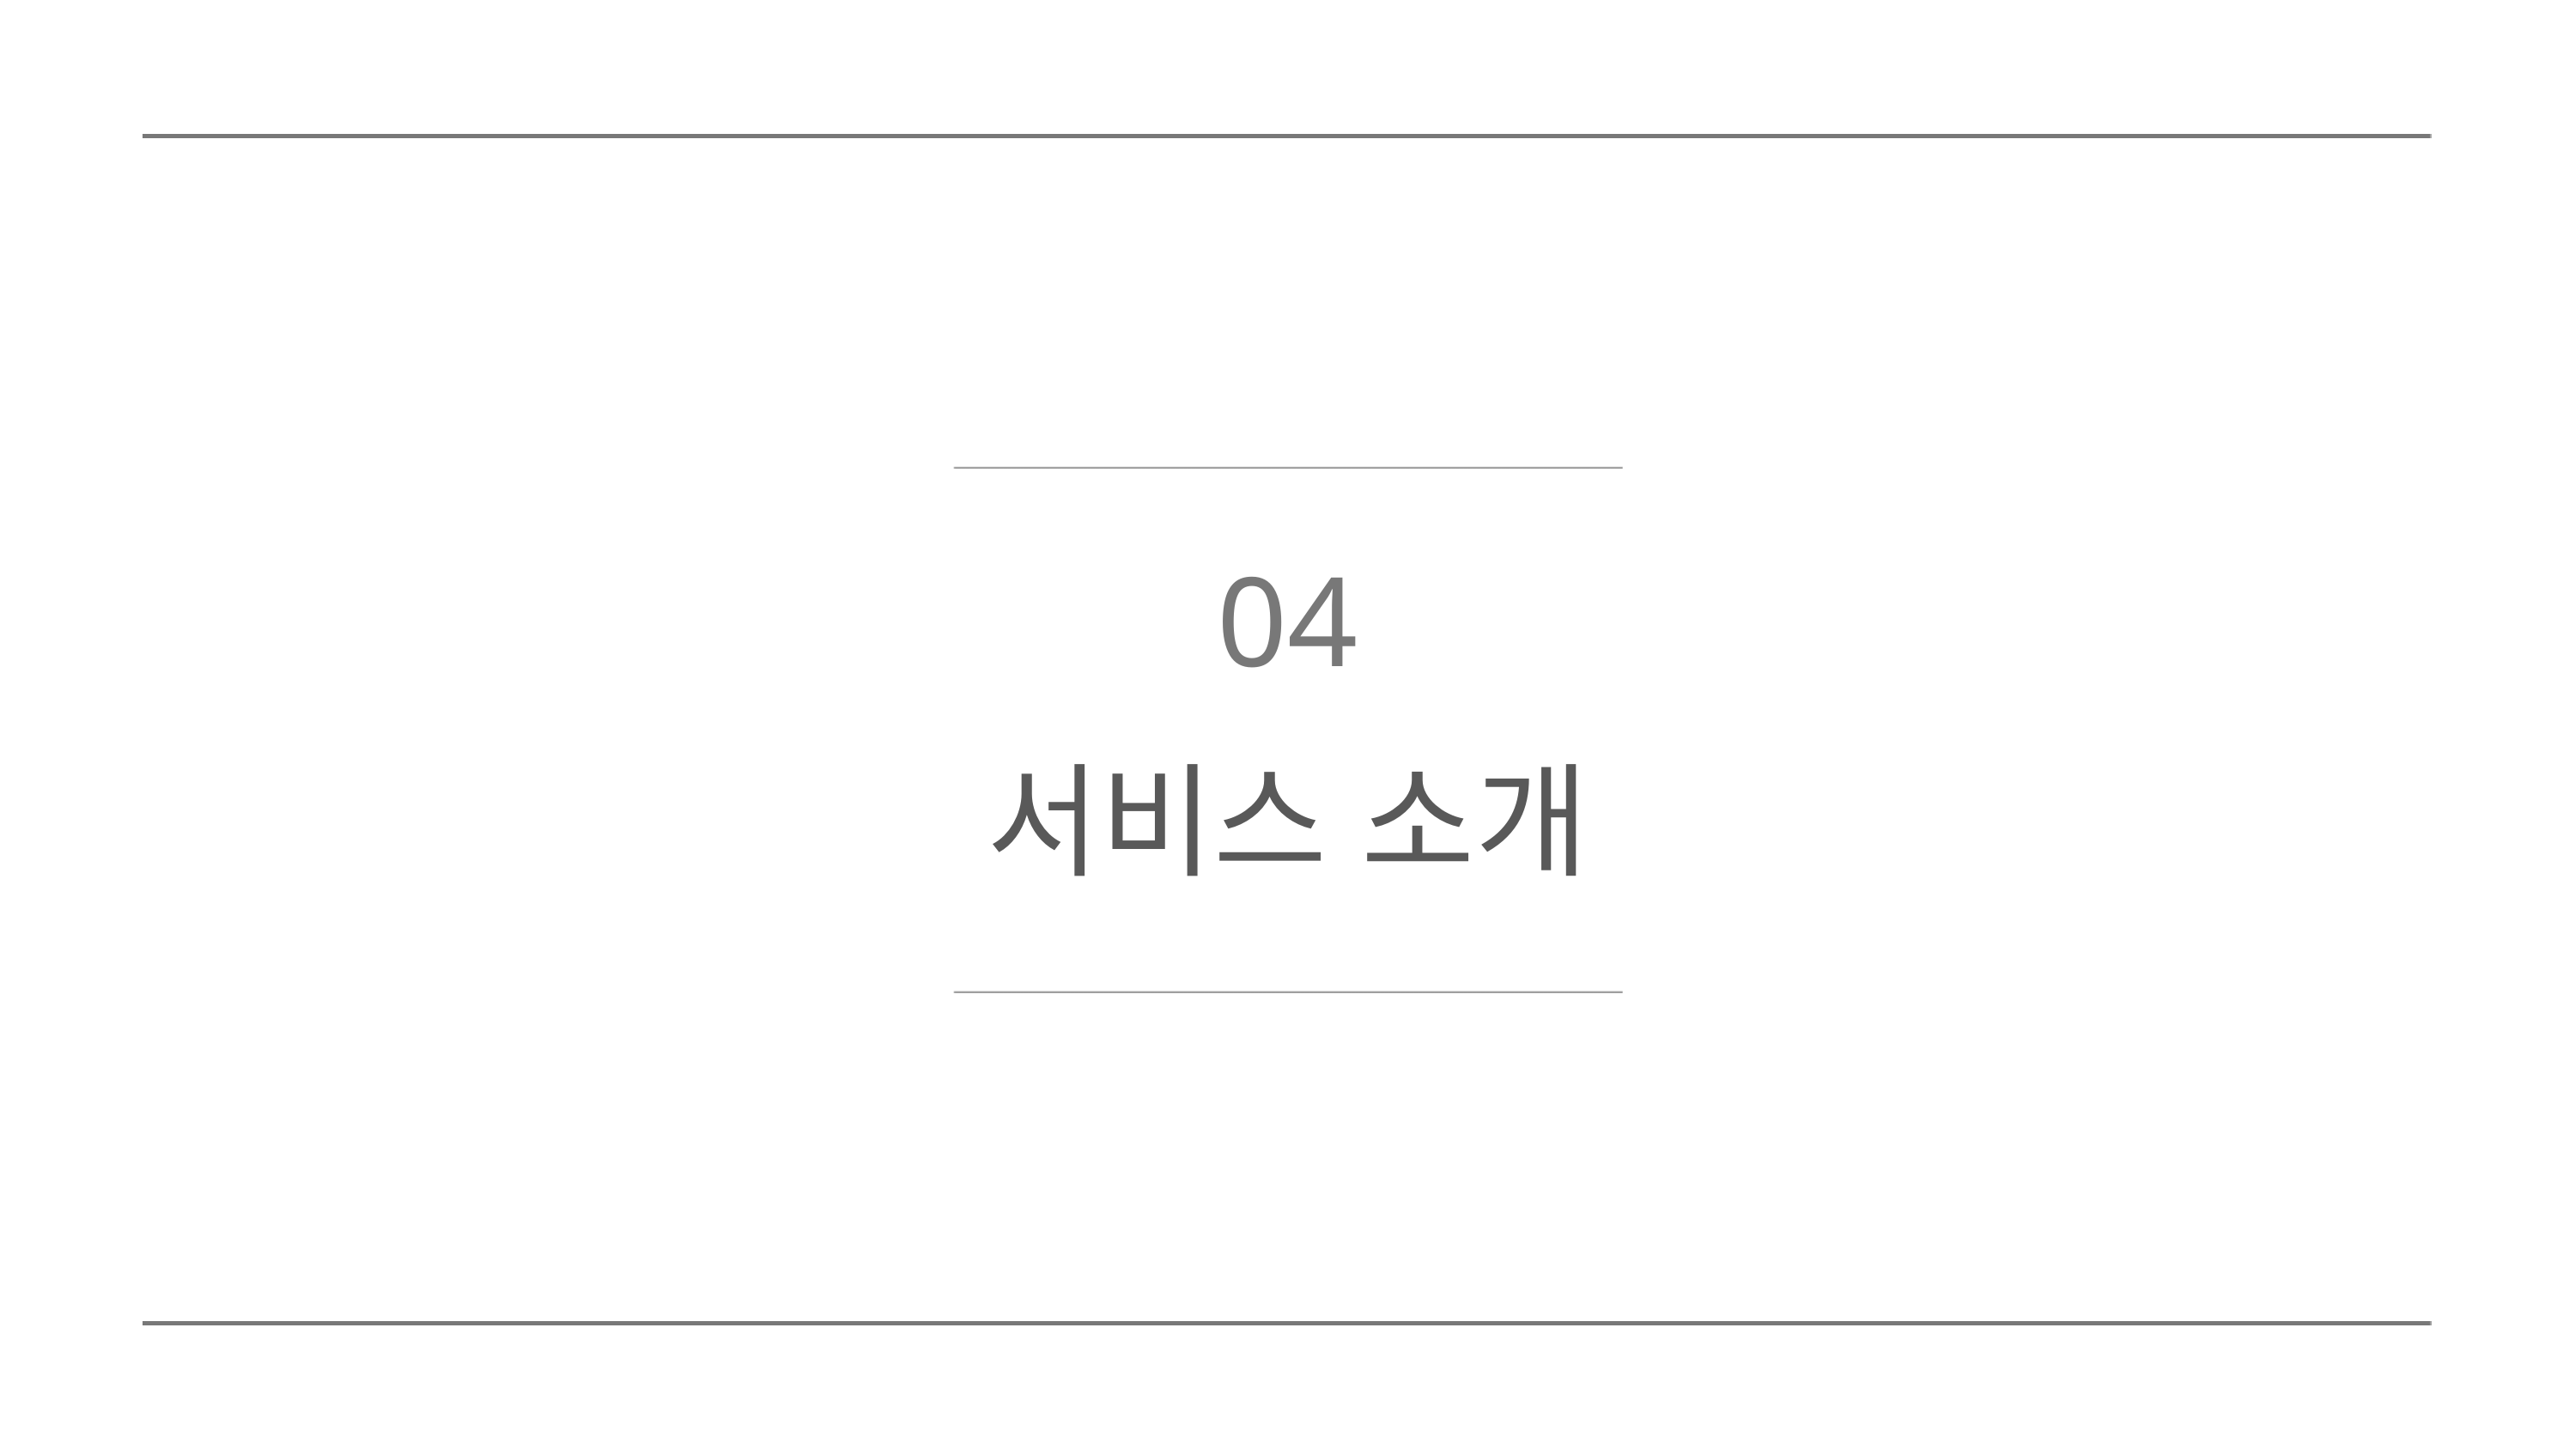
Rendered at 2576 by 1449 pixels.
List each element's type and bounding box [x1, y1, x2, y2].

picture [143, 1321, 2432, 1325]
text_box [512, 466, 2064, 993]
picture [143, 133, 2432, 138]
